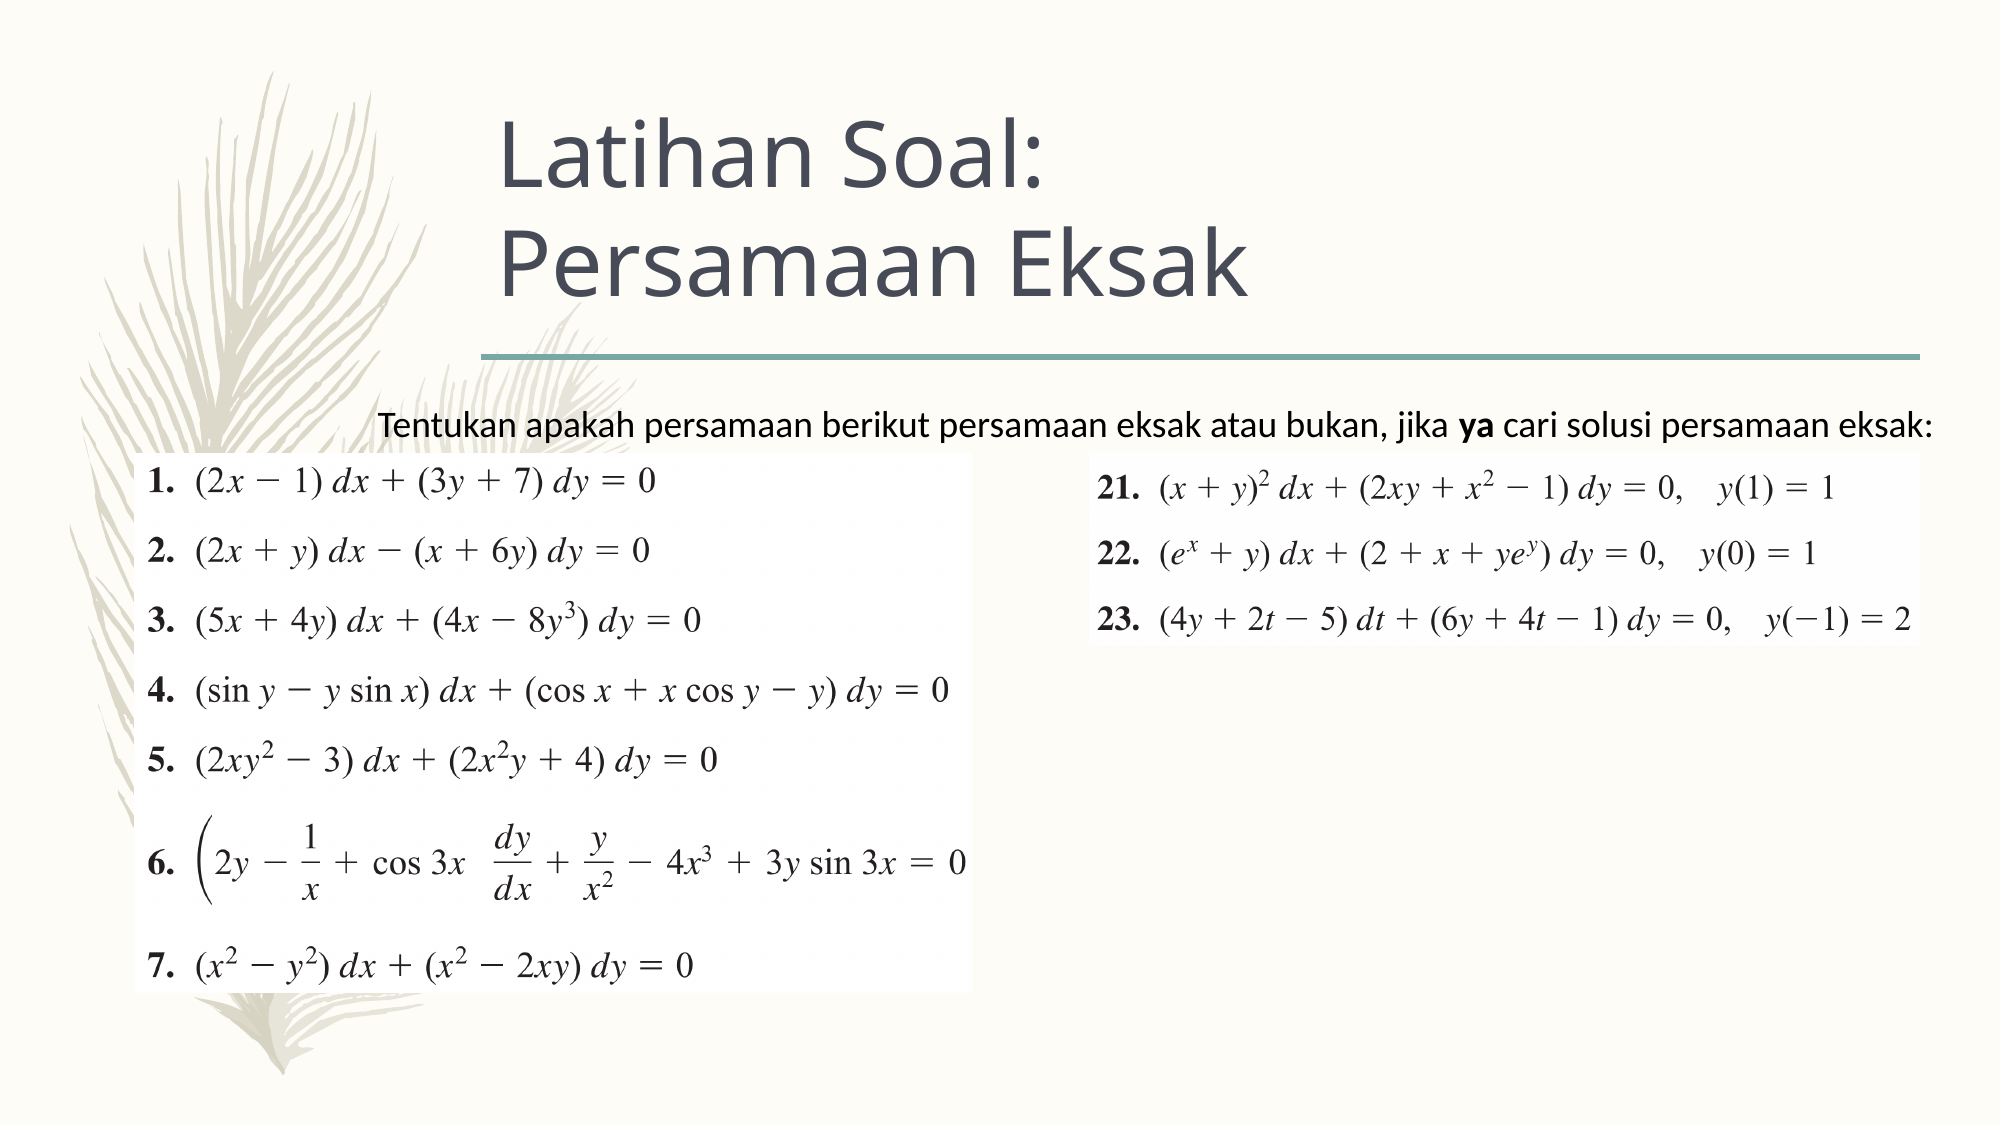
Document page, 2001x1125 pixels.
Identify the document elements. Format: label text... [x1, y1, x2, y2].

title Latihan Soal: Persamaan Eksak [481, 93, 1920, 350]
text_box Tentukan apakah persamaan berikut persamaan eksak atau bukan, jika ya cari solusi persamaan eksak: [362, 393, 1950, 453]
picture [1089, 453, 1921, 645]
picture [133, 453, 974, 993]
